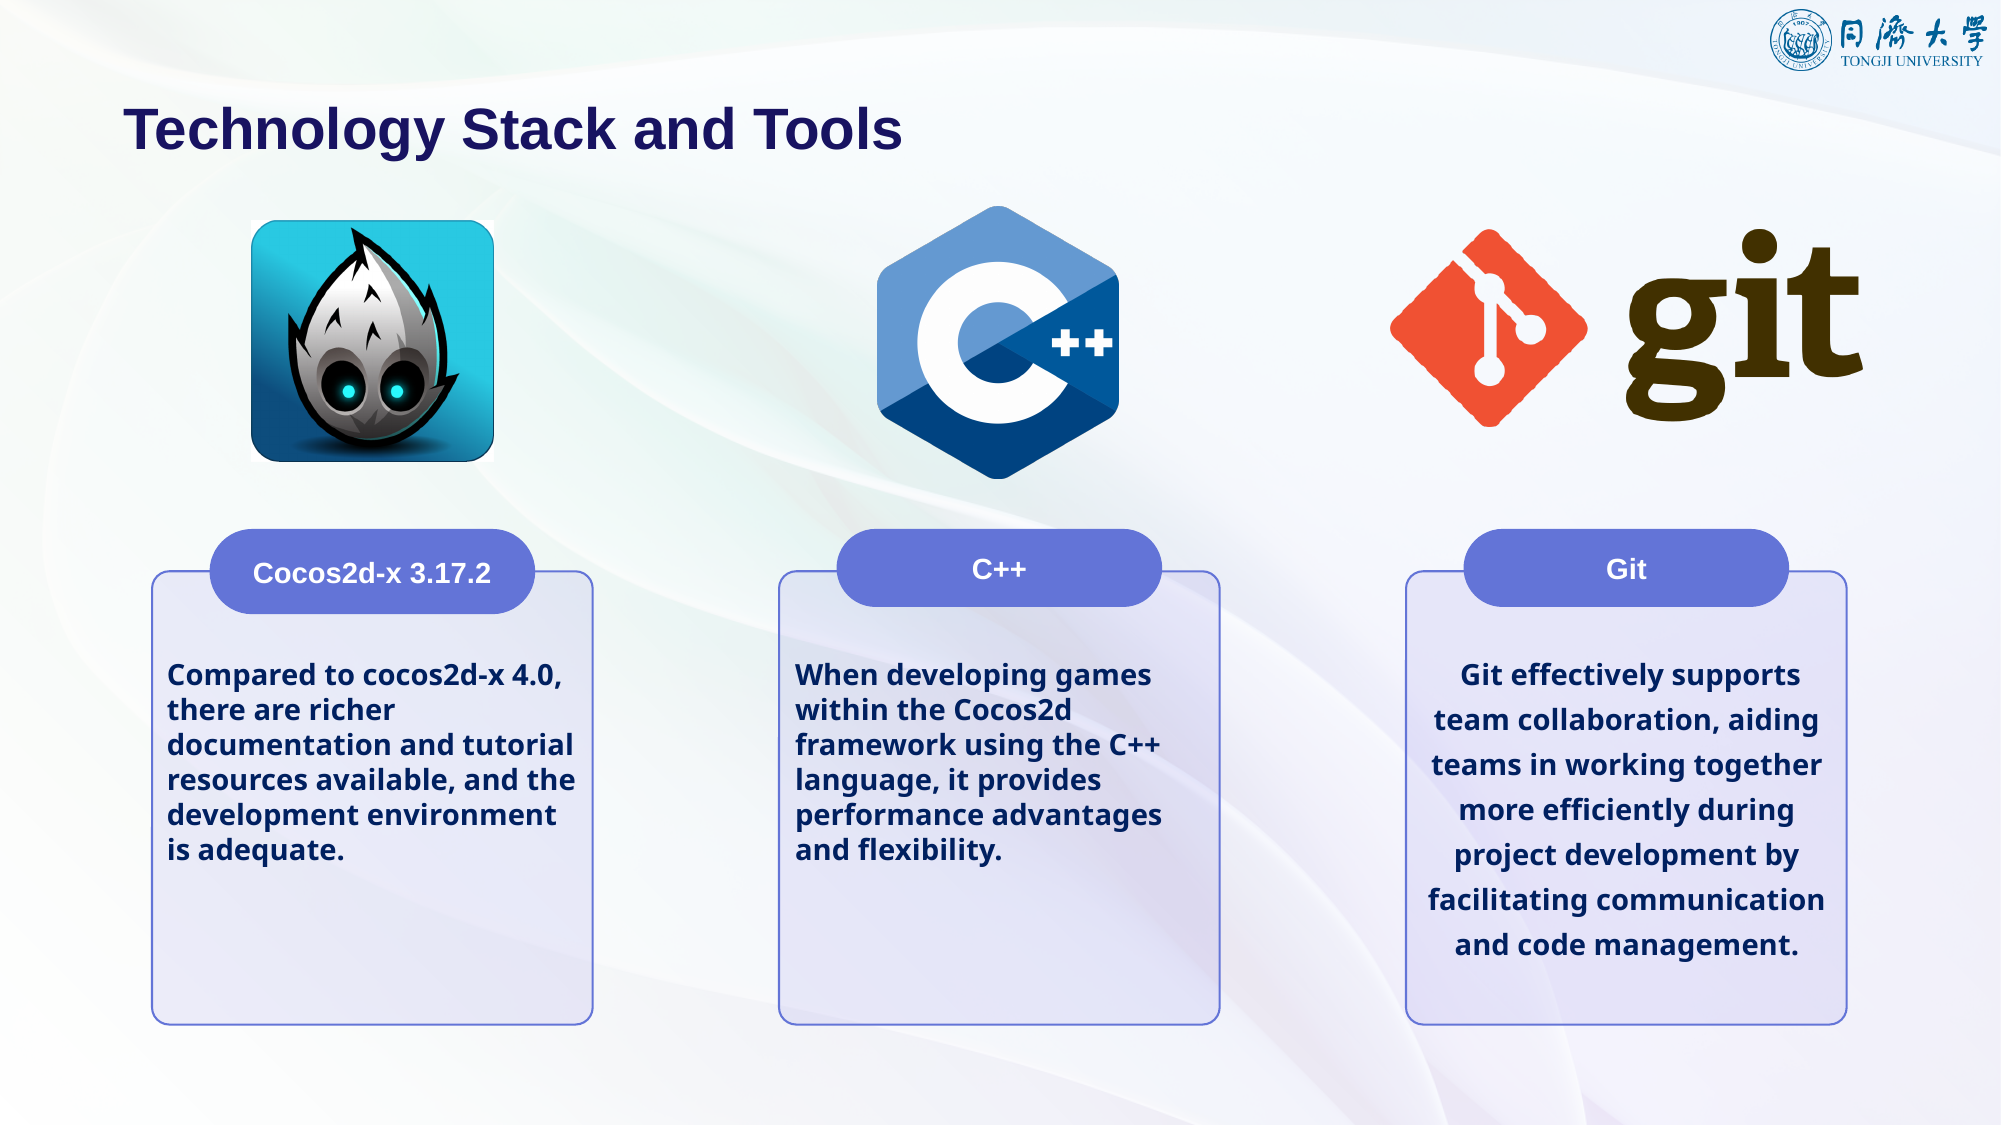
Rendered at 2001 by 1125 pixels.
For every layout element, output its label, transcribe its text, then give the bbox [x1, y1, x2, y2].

title Technology Stack and Tools [108, 0, 1890, 169]
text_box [1769, 9, 1988, 71]
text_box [151, 206, 1863, 1025]
